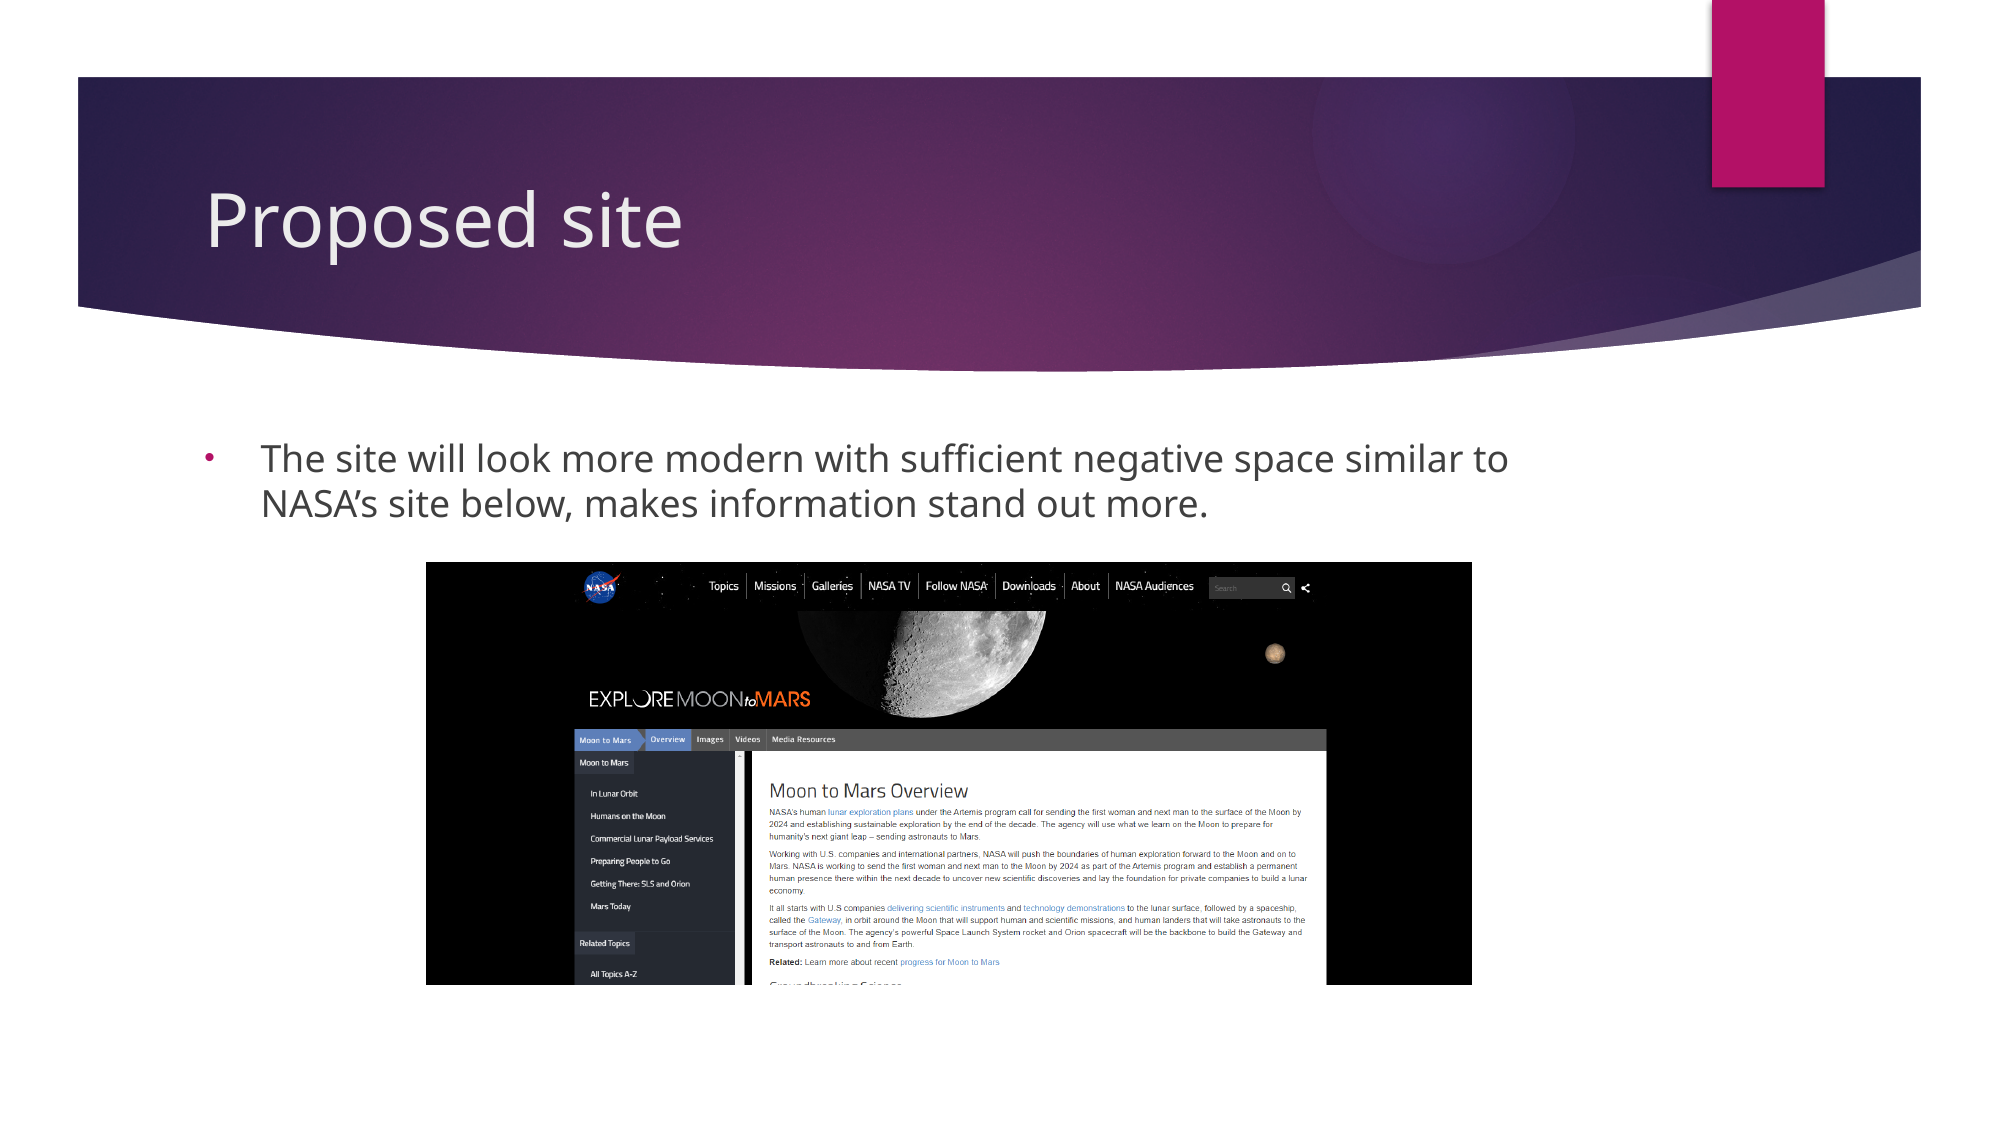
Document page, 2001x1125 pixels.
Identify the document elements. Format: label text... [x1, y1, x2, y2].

list The site will look more modern with sufficient negative space similar to NASA’s site below, makes information stand out more. [189, 427, 1638, 988]
title Proposed site [189, 159, 1627, 276]
picture [426, 562, 1472, 986]
